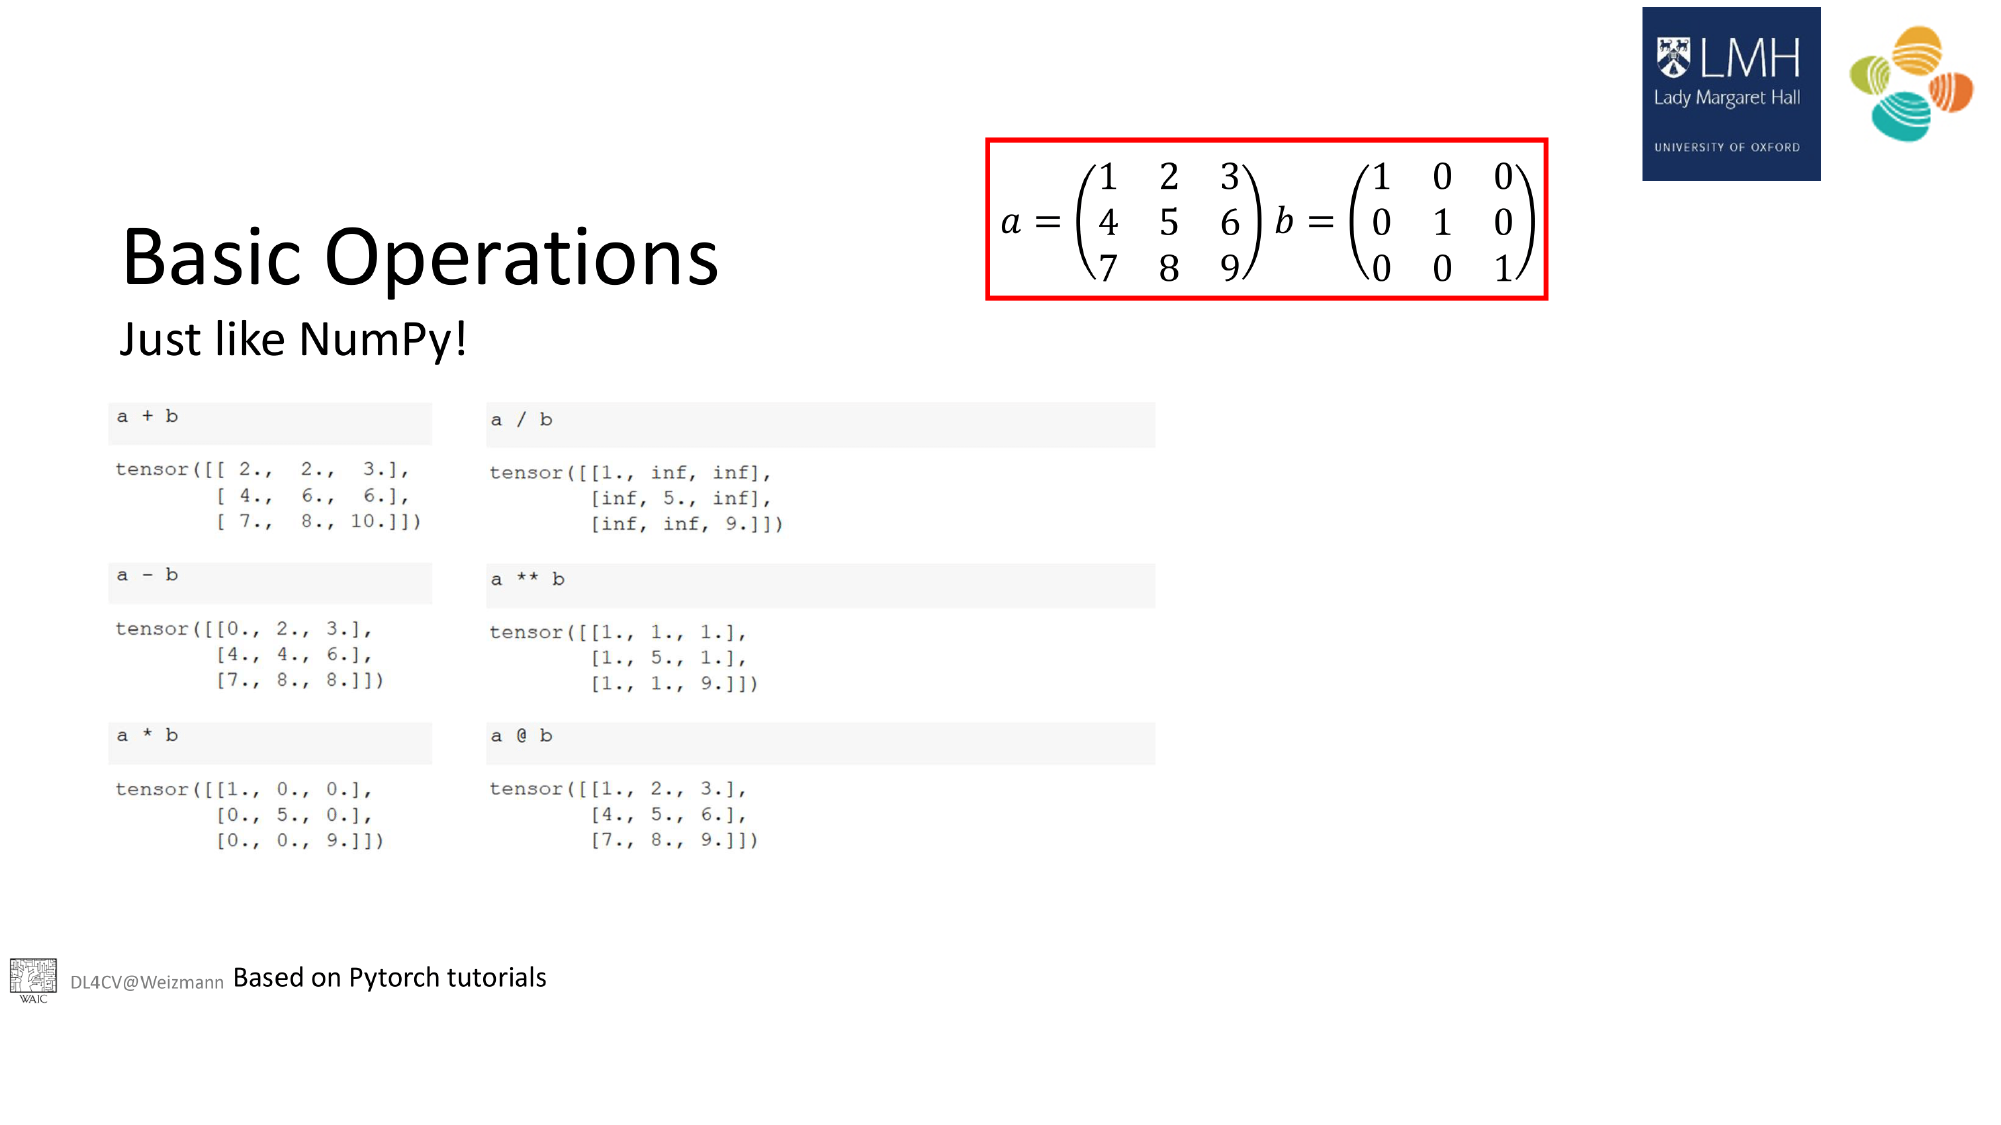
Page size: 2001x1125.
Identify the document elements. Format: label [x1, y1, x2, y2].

picture [1637, 0, 1978, 184]
list [7, 7, 1579, 1118]
